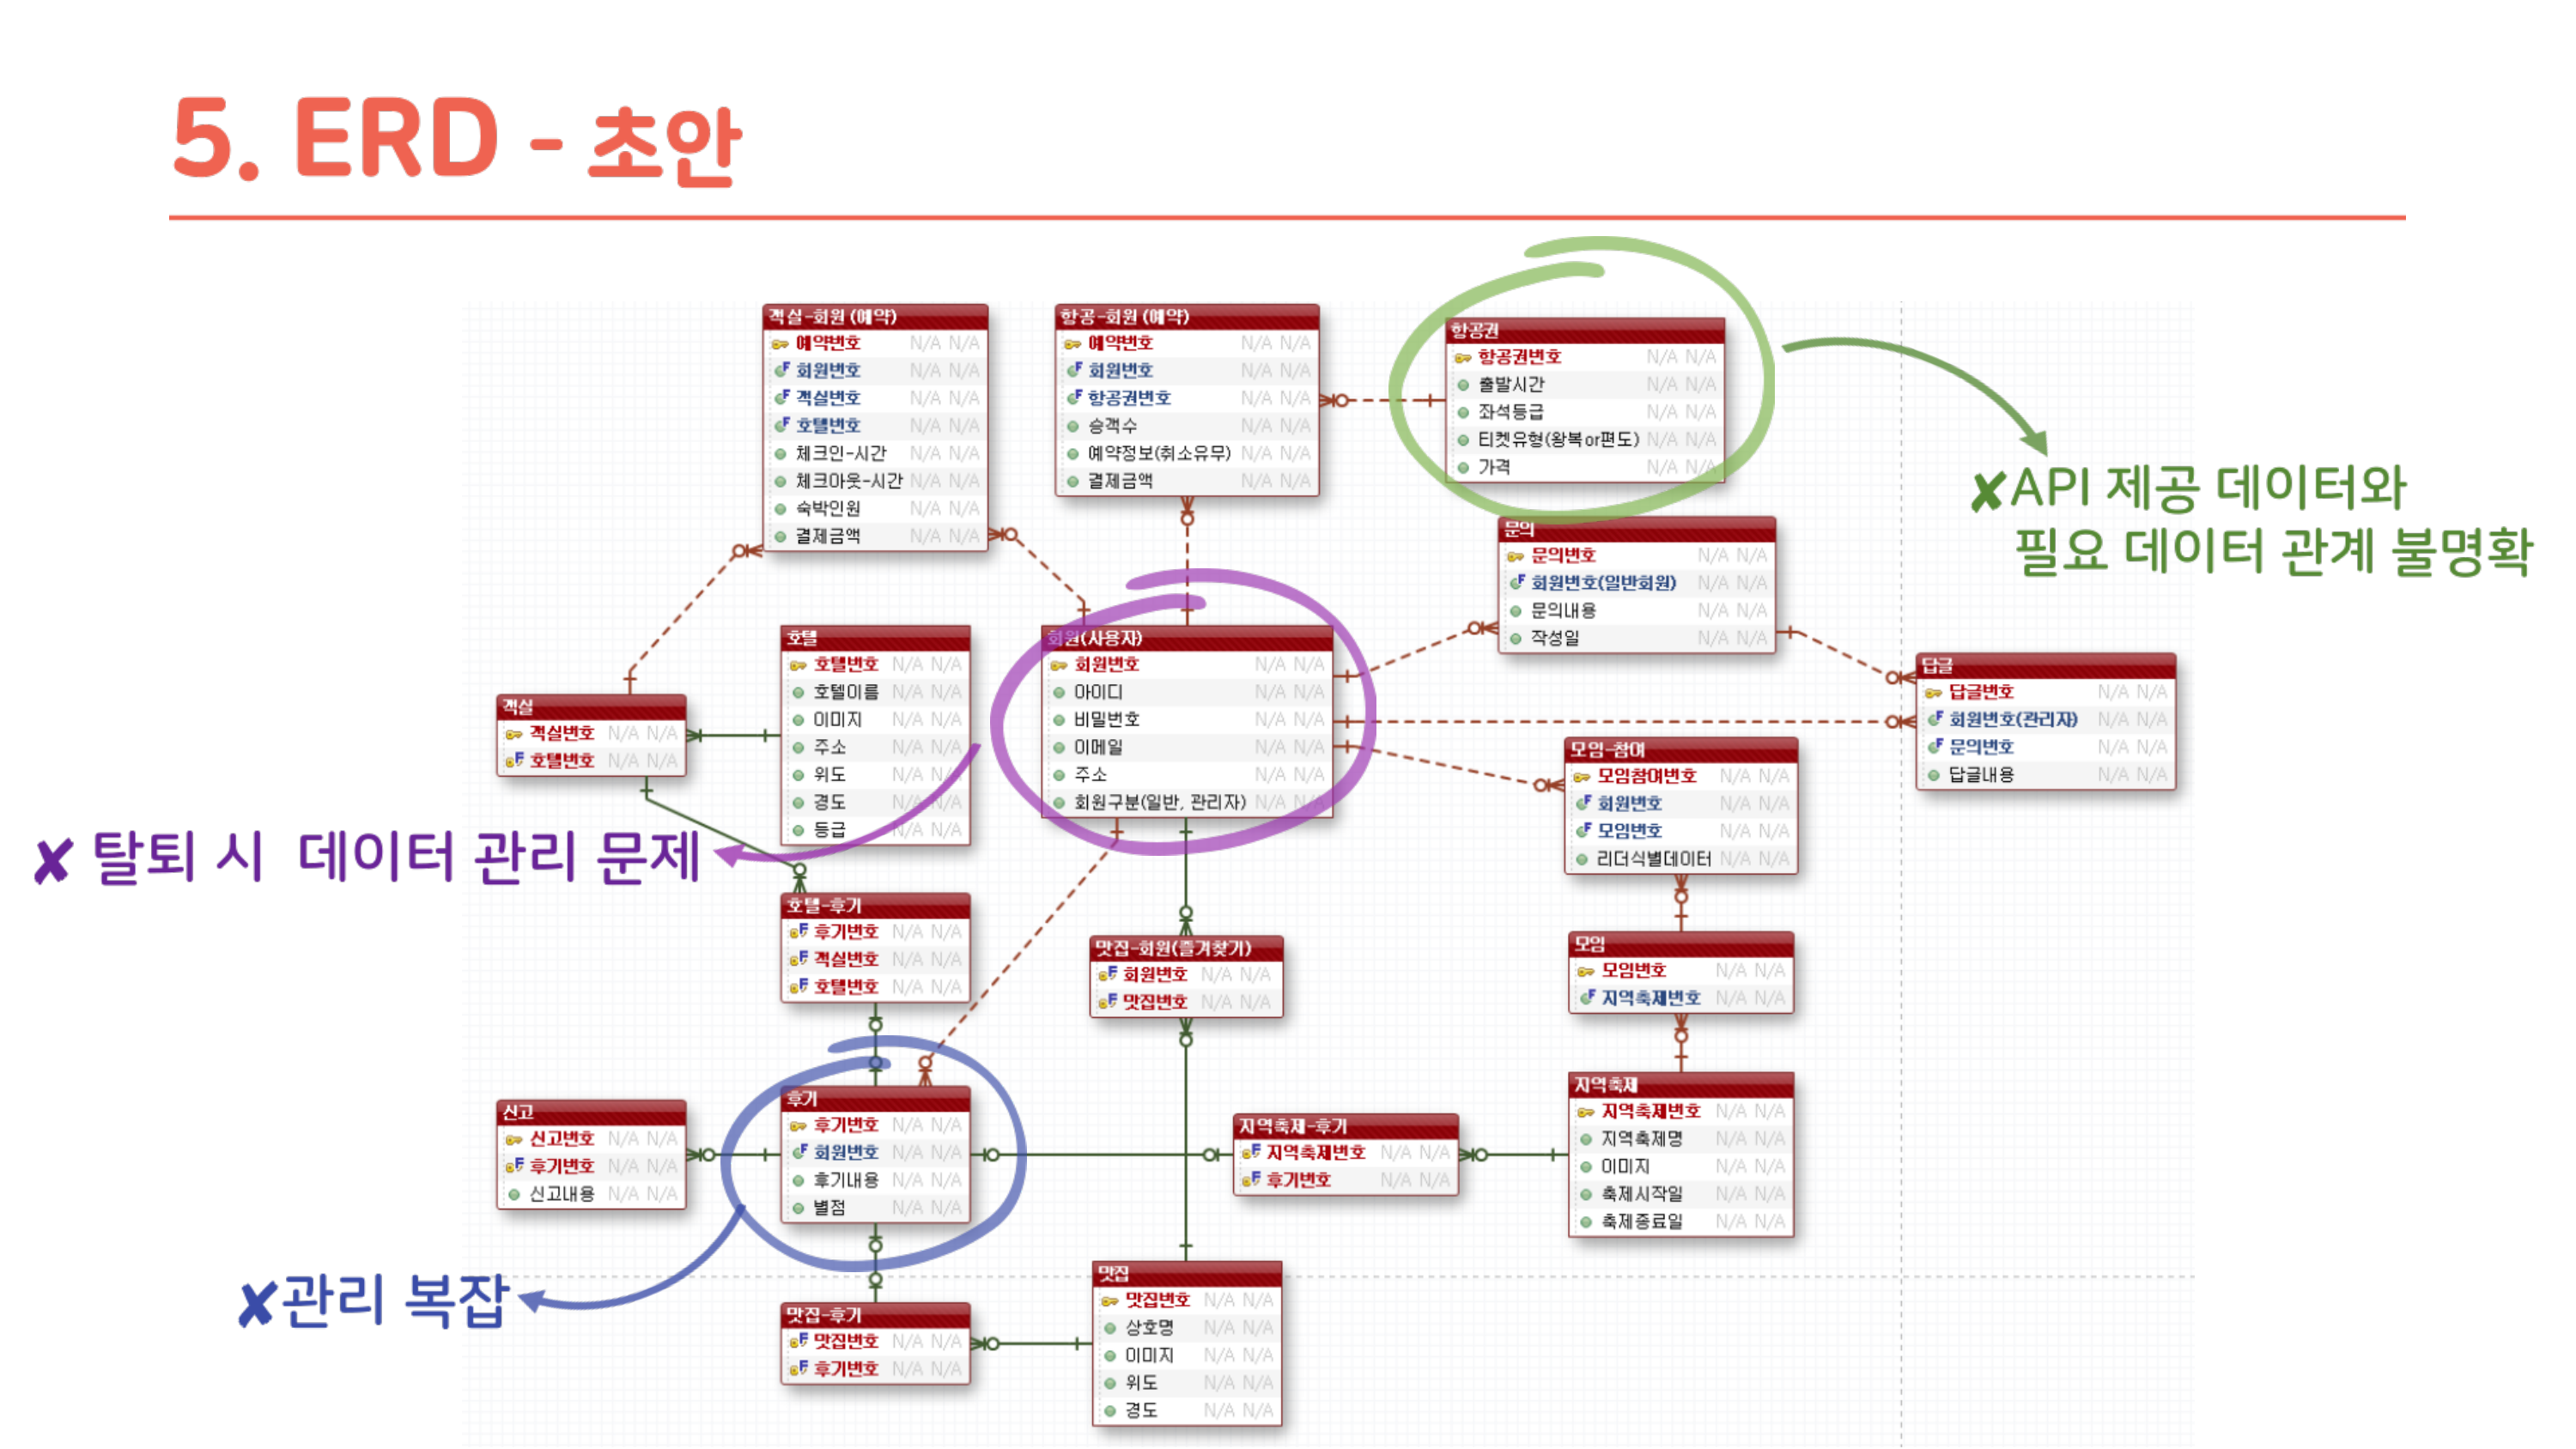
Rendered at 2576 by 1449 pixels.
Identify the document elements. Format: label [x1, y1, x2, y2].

text_box [711, 792, 1000, 846]
text_box [720, 1035, 1027, 1272]
picture [1837, 446, 2558, 602]
text_box [516, 1245, 764, 1299]
text_box [462, 301, 2196, 1448]
text_box [1388, 236, 1775, 524]
picture [152, 52, 791, 236]
text_box [990, 568, 1376, 856]
text_box [794, 209, 2406, 227]
picture [221, 1252, 537, 1356]
picture [21, 809, 725, 912]
text_box [1778, 353, 2068, 407]
